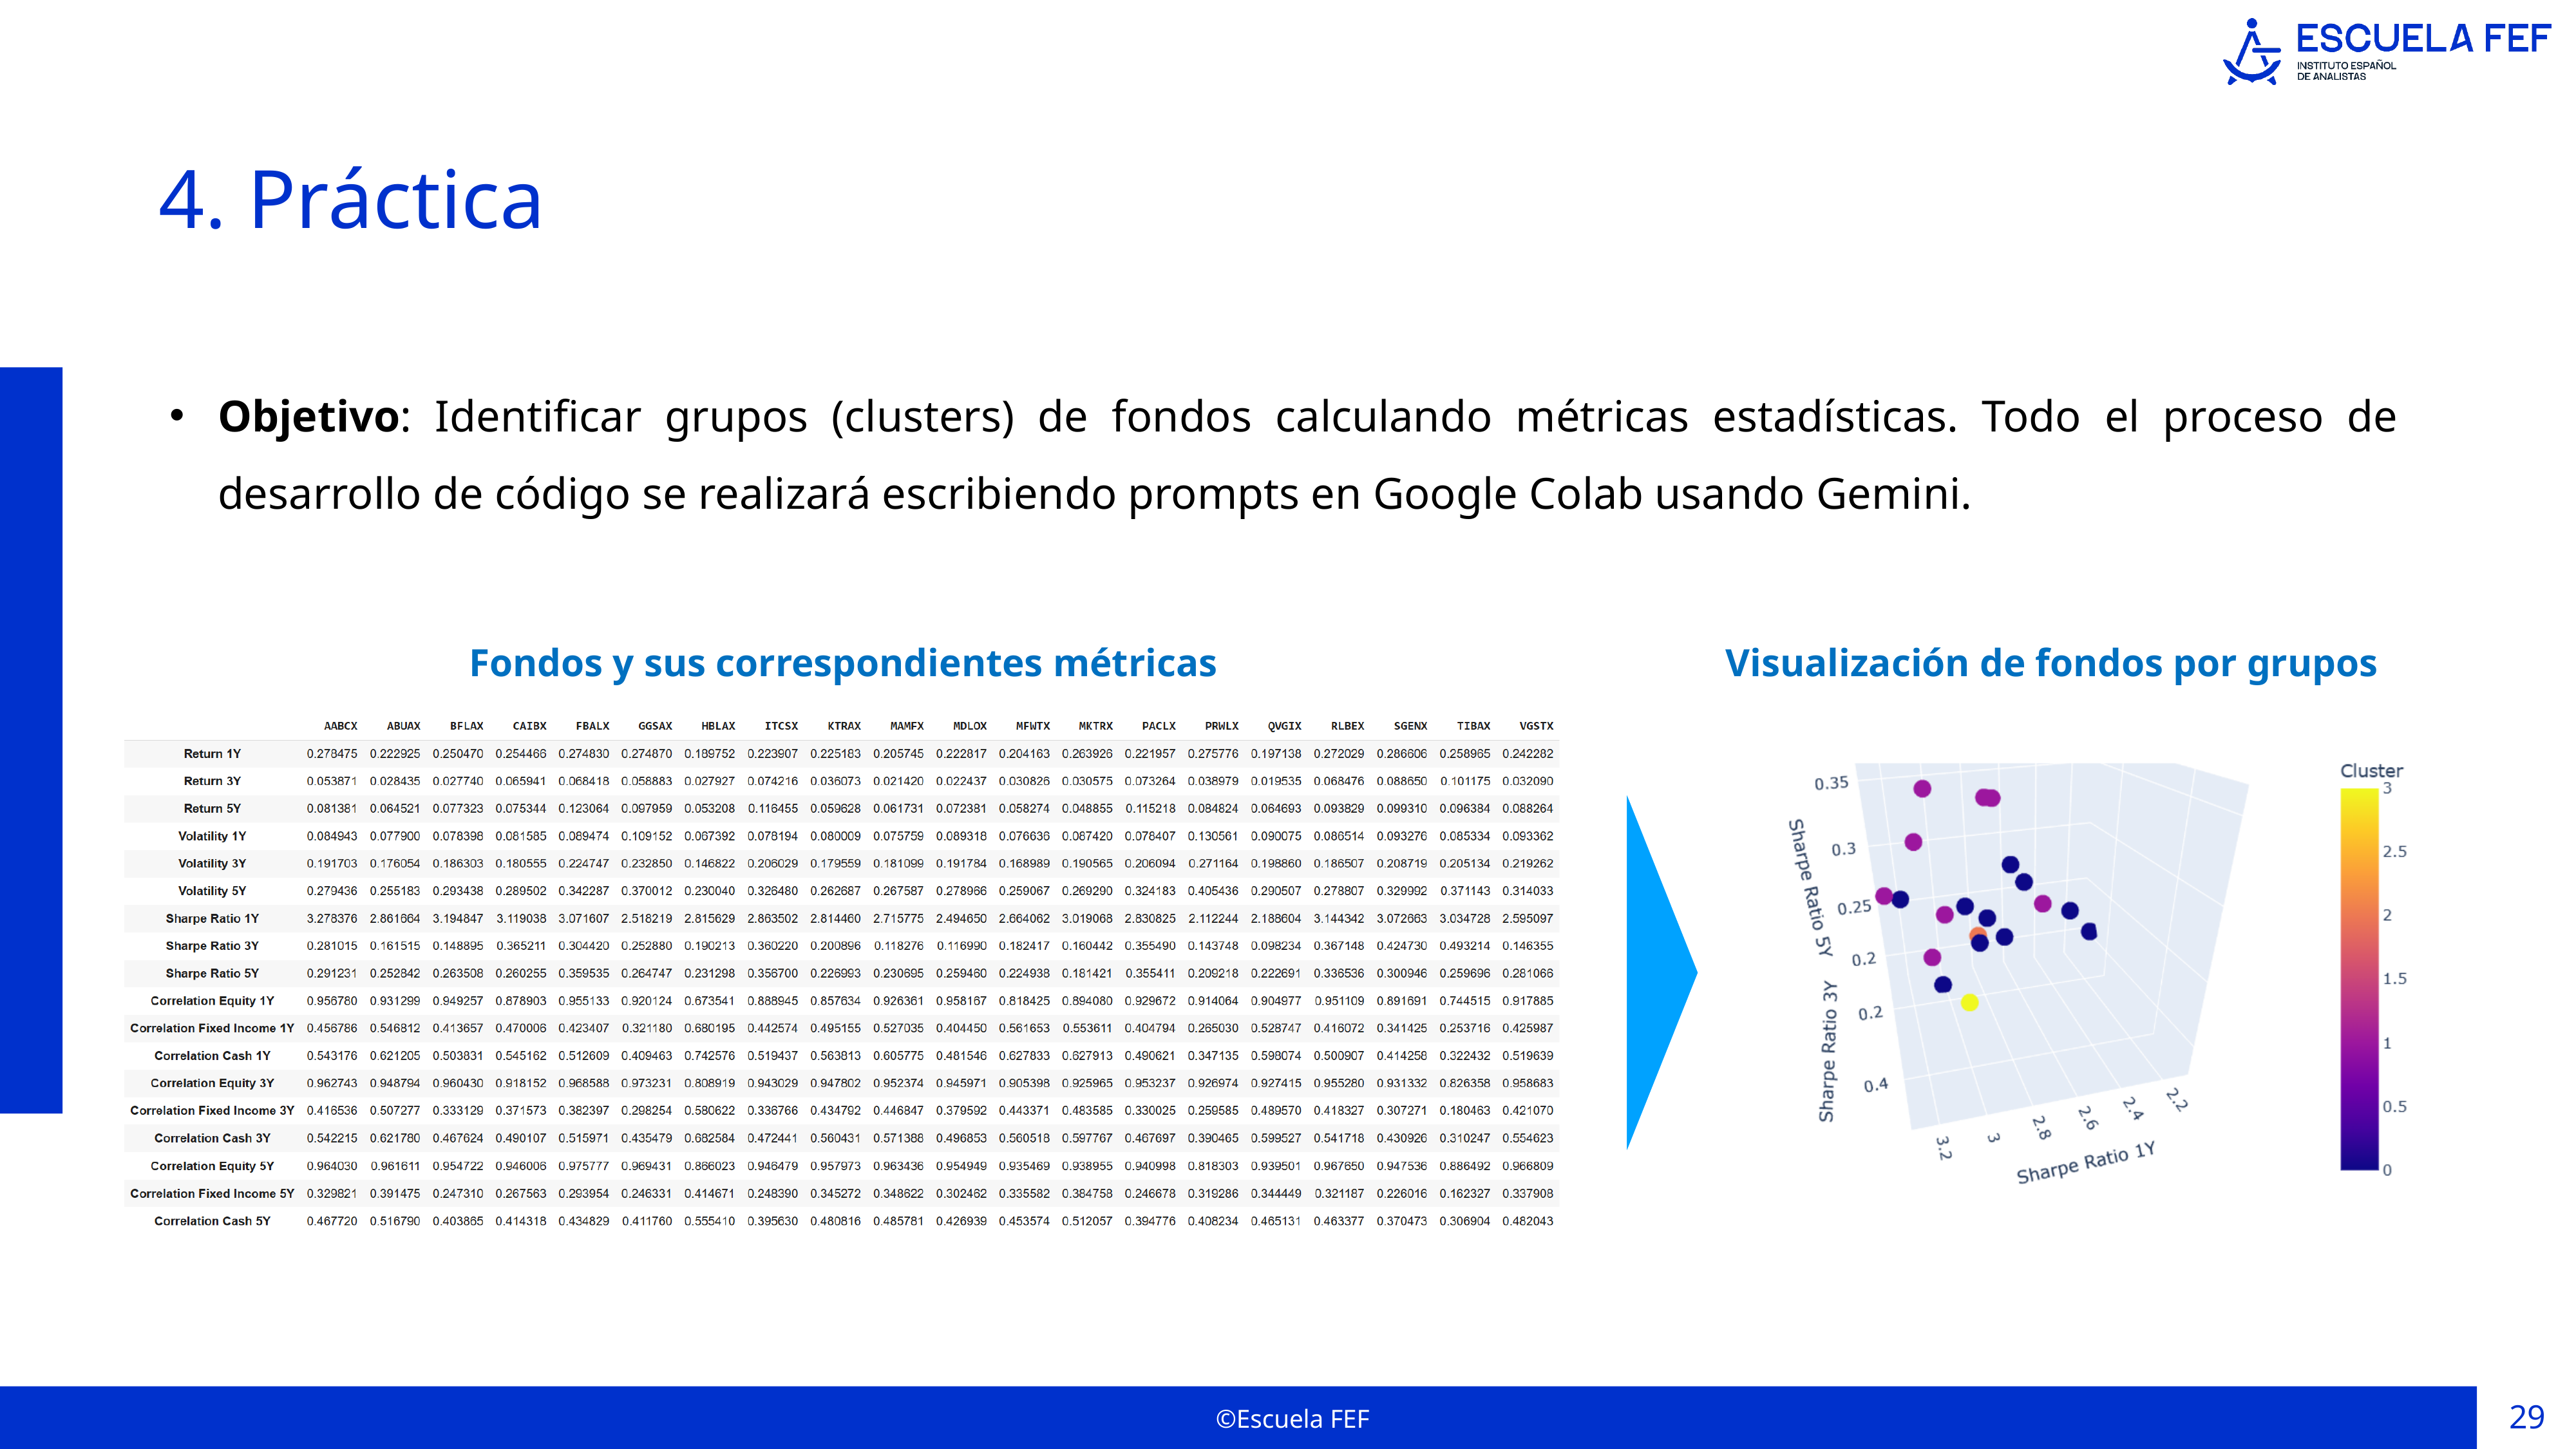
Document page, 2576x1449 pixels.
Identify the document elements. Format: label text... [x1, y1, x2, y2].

text_box Objetivo: Identificar grupos (clusters) de fondos calculando métricas estadísticas. Todo el proceso de desarrollo de código se realizará escribiendo prompts en Google Colab usando Gemini. [169, 363, 2401, 518]
picture [2324, 750, 2423, 1196]
text_box 4. Práctica [149, 142, 2105, 249]
picture [1740, 748, 2270, 1198]
text_box [1626, 791, 1699, 1155]
picture [124, 715, 1566, 1231]
text_box Visualización de fondos por grupos [1625, 616, 2479, 684]
picture [2223, 18, 2552, 85]
text_box [0, 367, 63, 1114]
text_box Fondos y sus correspondientes métricas [416, 616, 1271, 684]
